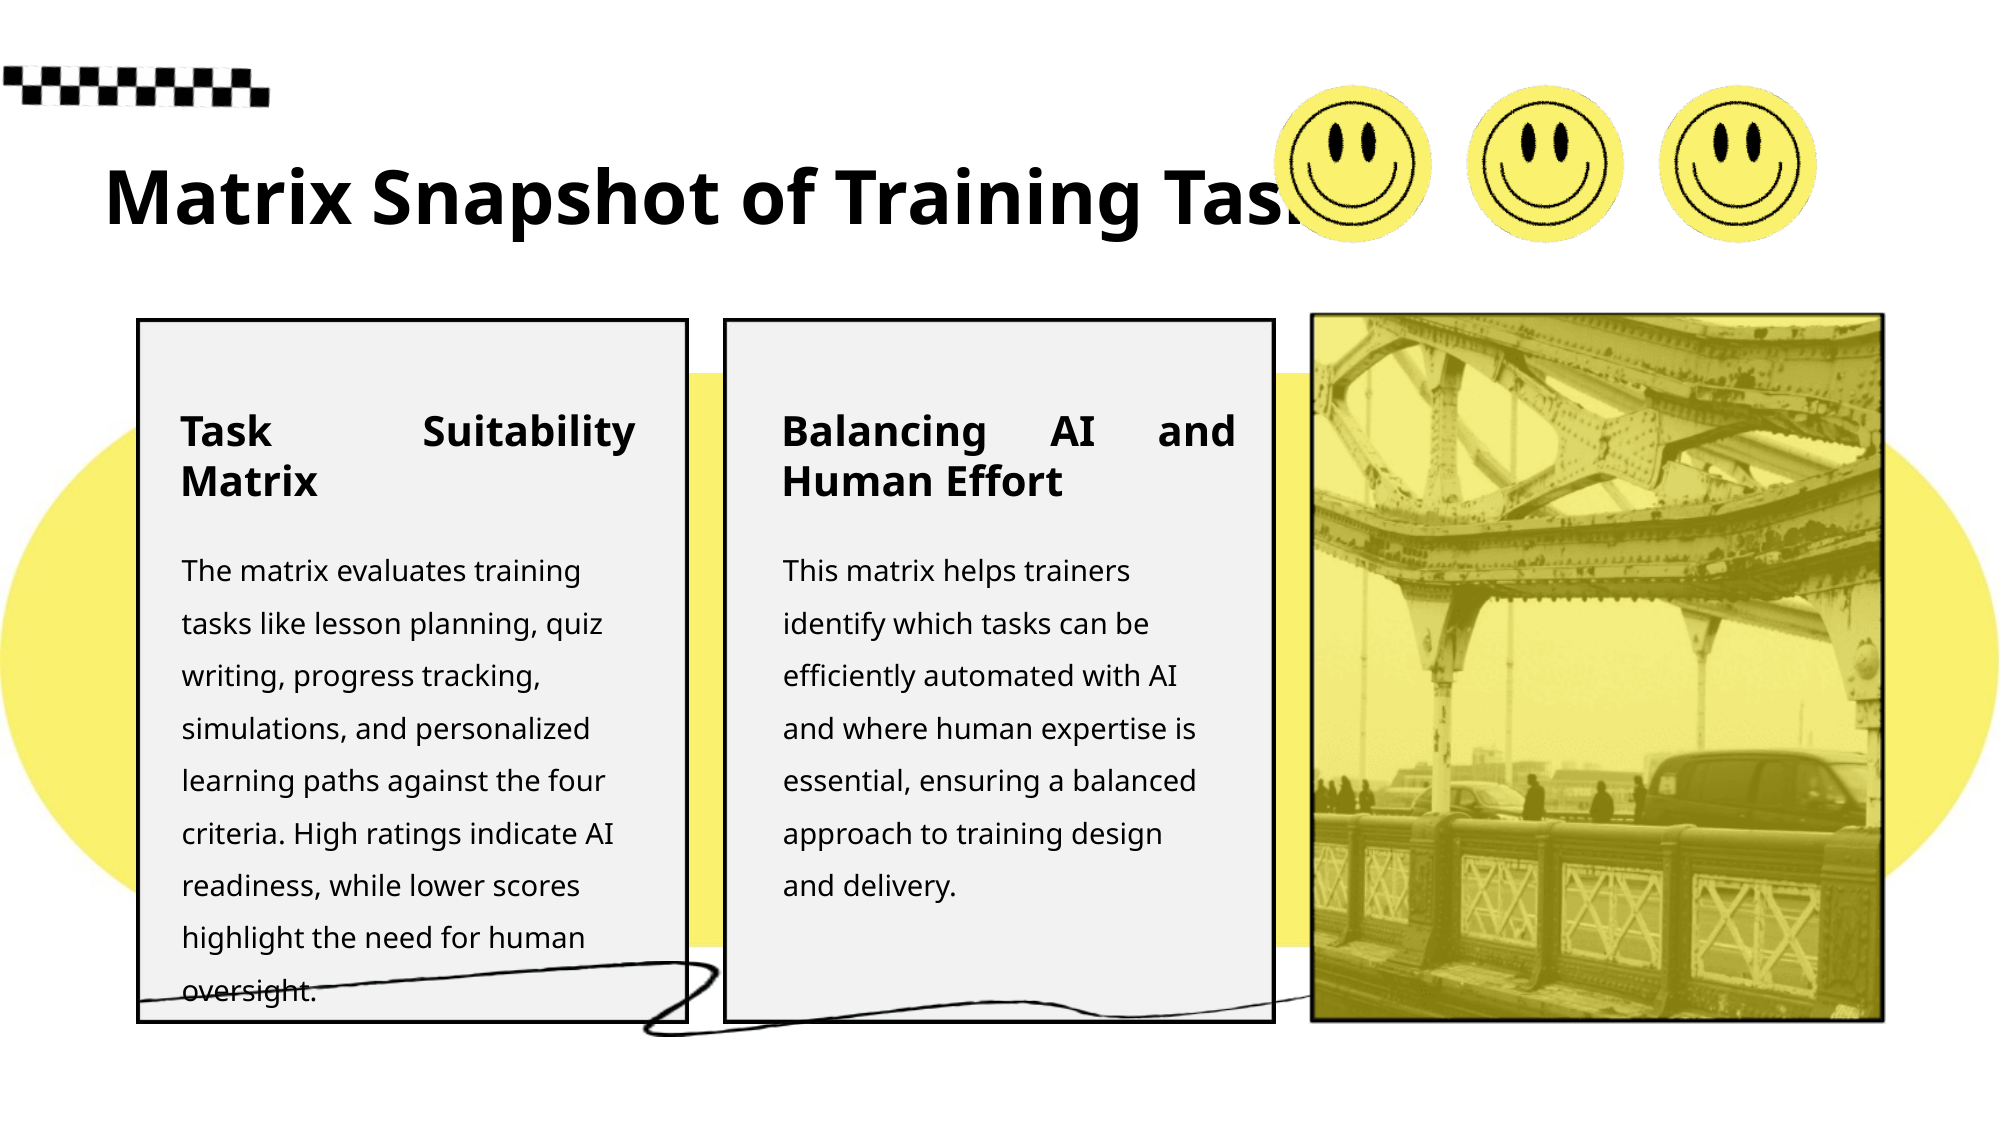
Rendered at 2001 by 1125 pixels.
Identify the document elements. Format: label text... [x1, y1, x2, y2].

picture [0, 312, 2000, 1037]
text_box Matrix Snapshot of Training Tasks [88, 142, 1427, 279]
picture [1631, 57, 1845, 271]
picture [0, 0, 273, 221]
picture [1246, 57, 1460, 271]
picture [1439, 56, 1652, 271]
